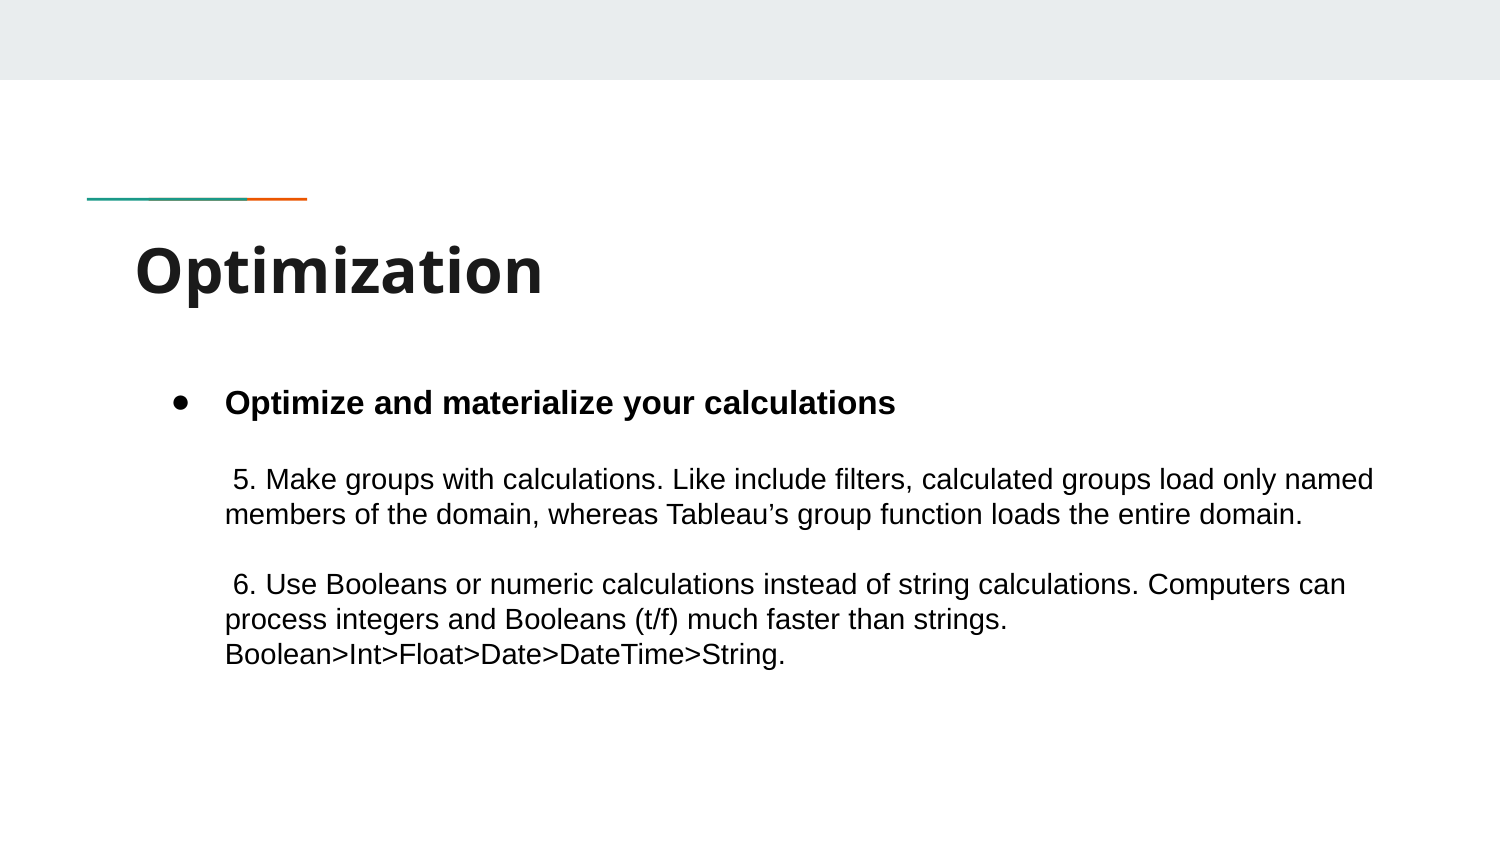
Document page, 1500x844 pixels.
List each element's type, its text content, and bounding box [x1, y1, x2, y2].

text_box Optimize and materialize your calculations 5. Make groups with calculations. Like include filters, calculated groups load only named members of the domain, whereas Tableau’s group function loads the entire domain. 6. Use Booleans or numeric calculations instead of string calculations. Computers can process integers and Booleans (t/f) much faster than strings. Boolean>Int>Float>Date>DateTime>String. [134, 330, 1415, 788]
title Optimization [119, 216, 1381, 305]
